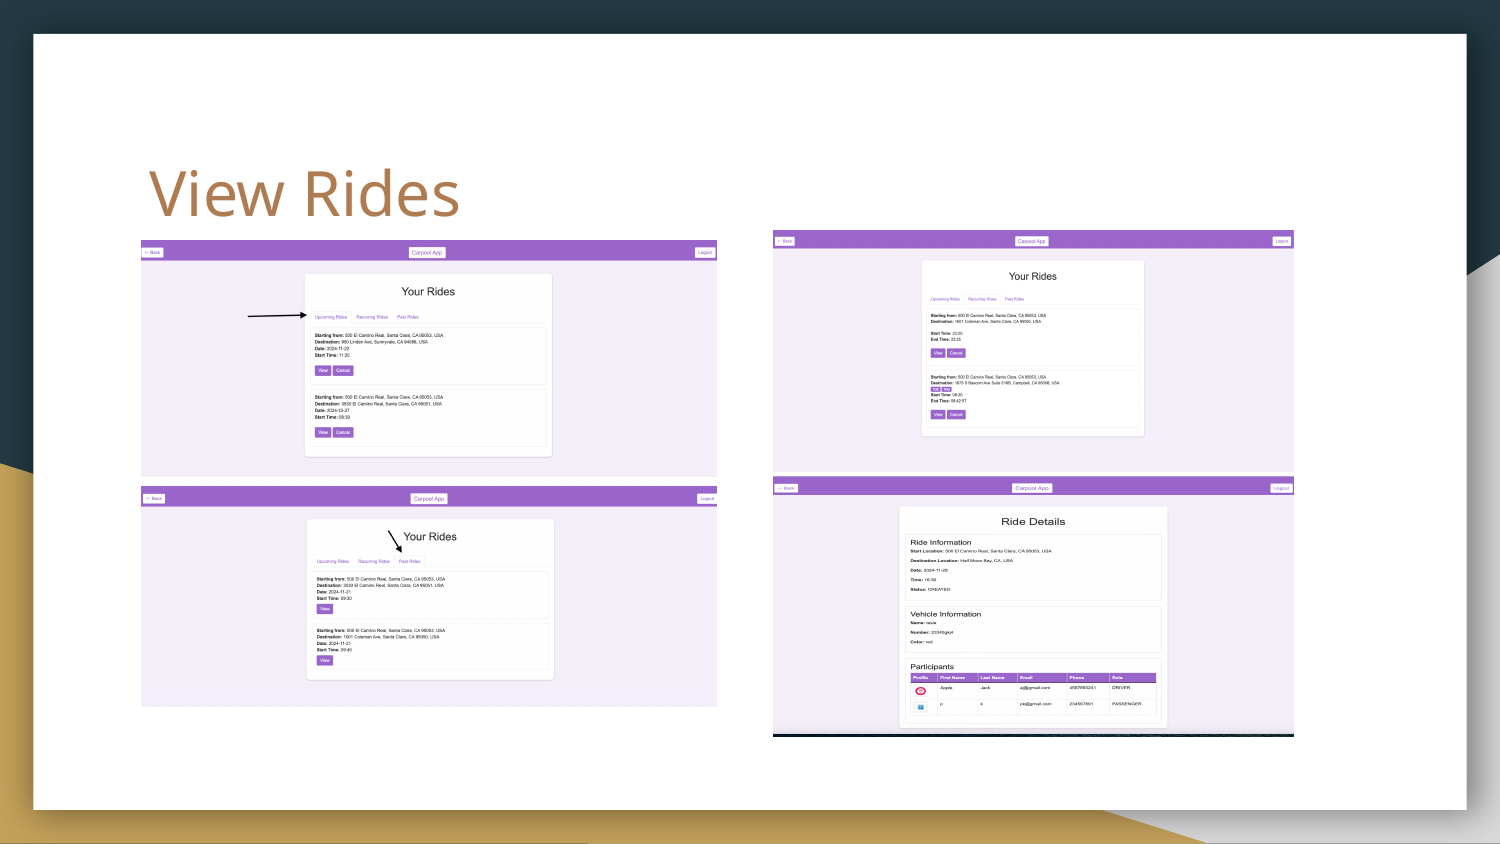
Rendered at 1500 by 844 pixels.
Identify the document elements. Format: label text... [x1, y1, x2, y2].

picture [772, 475, 1294, 738]
picture [141, 240, 717, 477]
picture [772, 230, 1294, 472]
title View Rides [134, 138, 1366, 296]
picture [141, 486, 717, 708]
